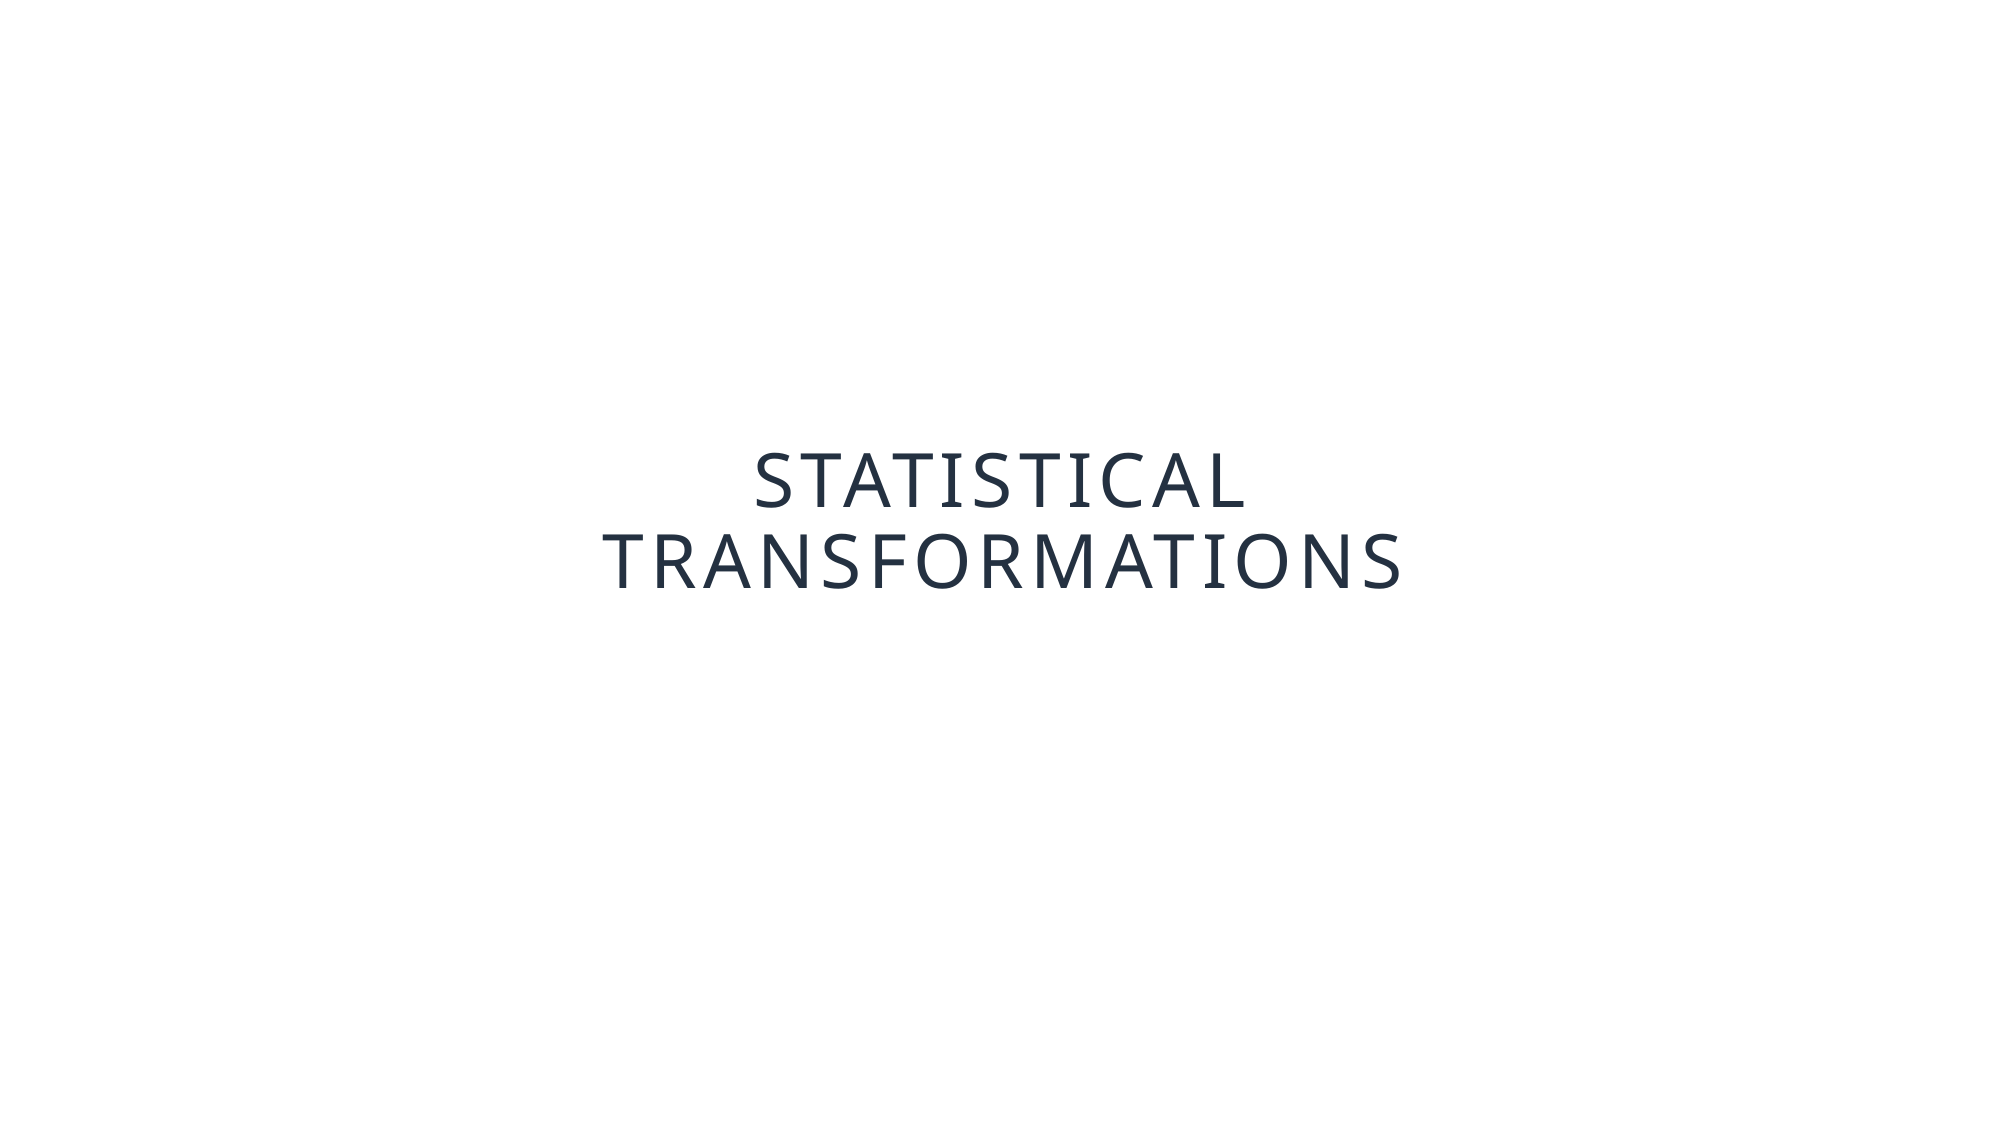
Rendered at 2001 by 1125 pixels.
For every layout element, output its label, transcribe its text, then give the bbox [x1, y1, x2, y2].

title Statistical transformations [337, 112, 1669, 613]
